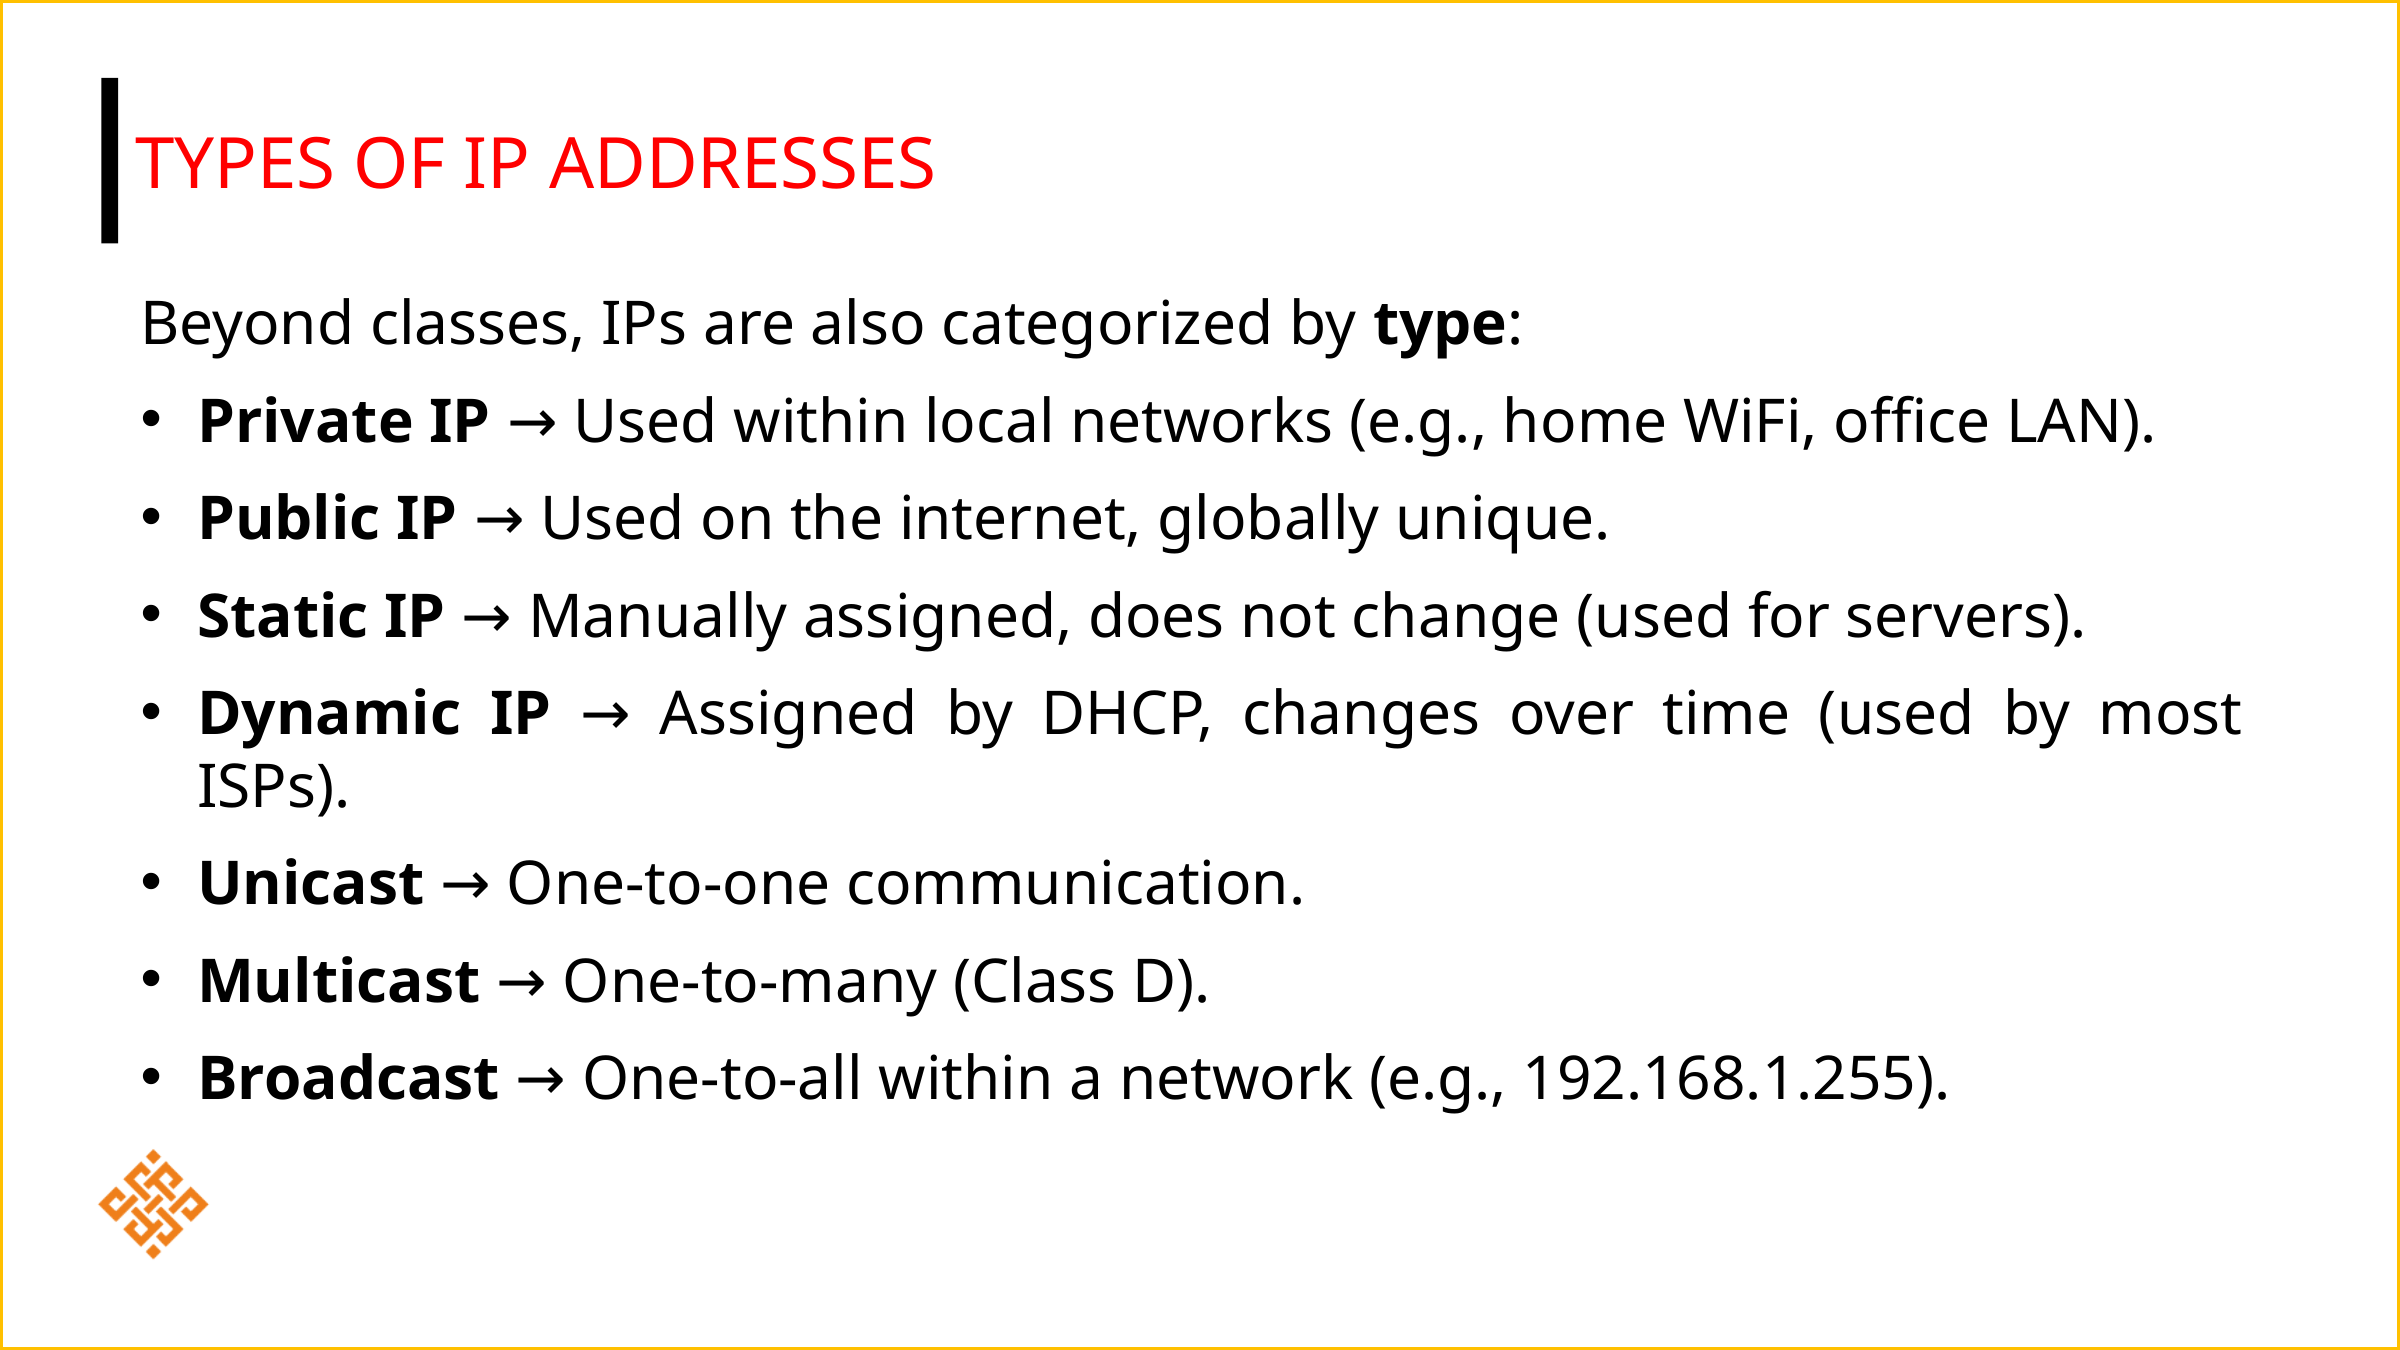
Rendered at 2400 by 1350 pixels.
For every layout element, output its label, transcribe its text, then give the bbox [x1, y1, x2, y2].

list Beyond classes, IPs are also categorized by type: Private IP → Used within local networks (e.g., home WiFi, office LAN). Public IP → Used on the internet, globally unique. Static IP → Manually assigned, does not change (used for servers). Dynamic IP → Assigned by DHCP, changes over time (used by most ISPs). Unicast → One-to-one communication. Multicast → One-to-many (Class D). Broadcast → One-to-all within a network (e.g., 192.168.1.255). [122, 275, 2263, 1206]
picture [75, 1058, 235, 1350]
title Types of IP Addresses [117, 77, 1763, 243]
